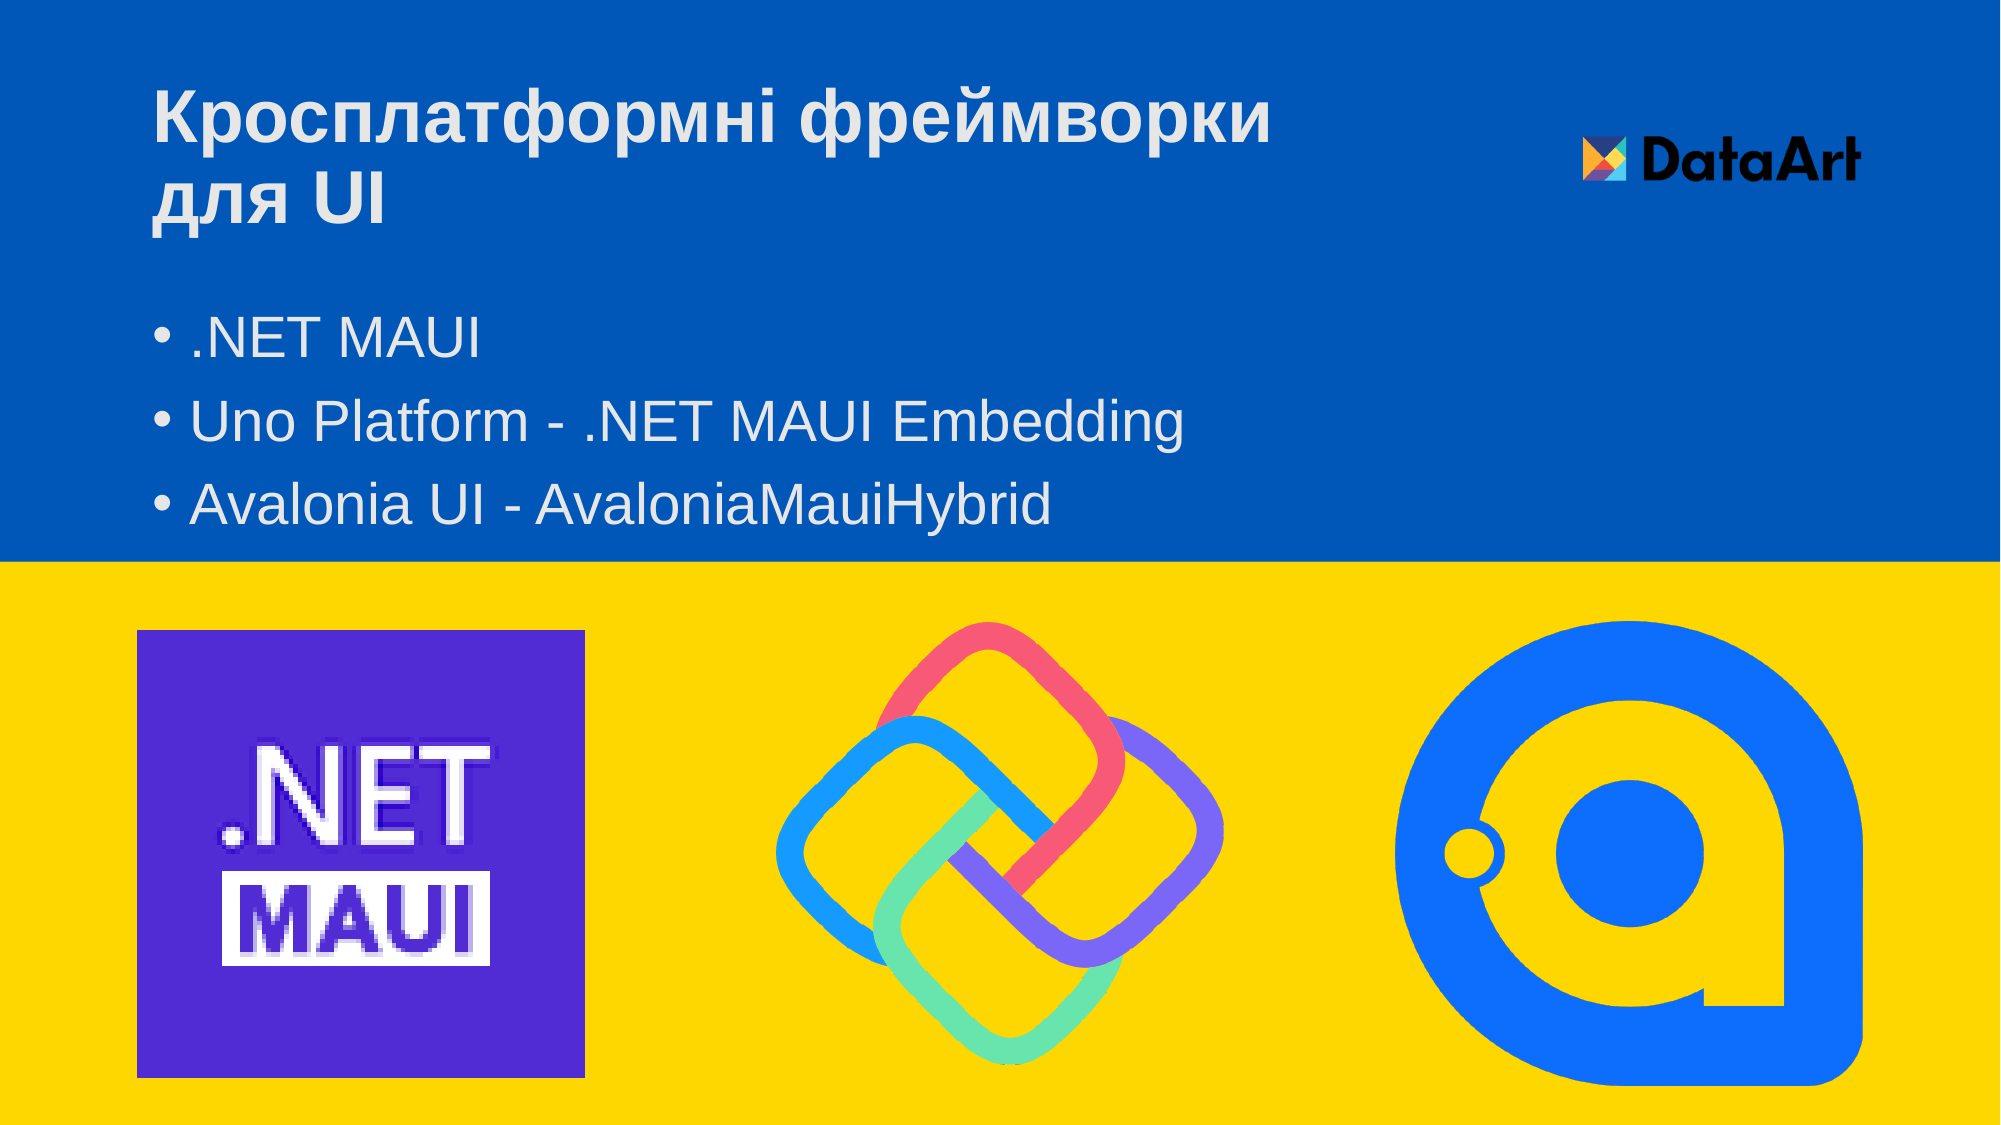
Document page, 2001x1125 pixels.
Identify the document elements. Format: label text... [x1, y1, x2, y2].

title Кросплатформні фреймворки для UI [137, 50, 1293, 268]
picture [0, 0, 2001, 1125]
list .NET MAUI Uno Platform - .NET MAUI Embedding Avalonia UI - AvaloniaMauiHybrid [137, 299, 1863, 1014]
